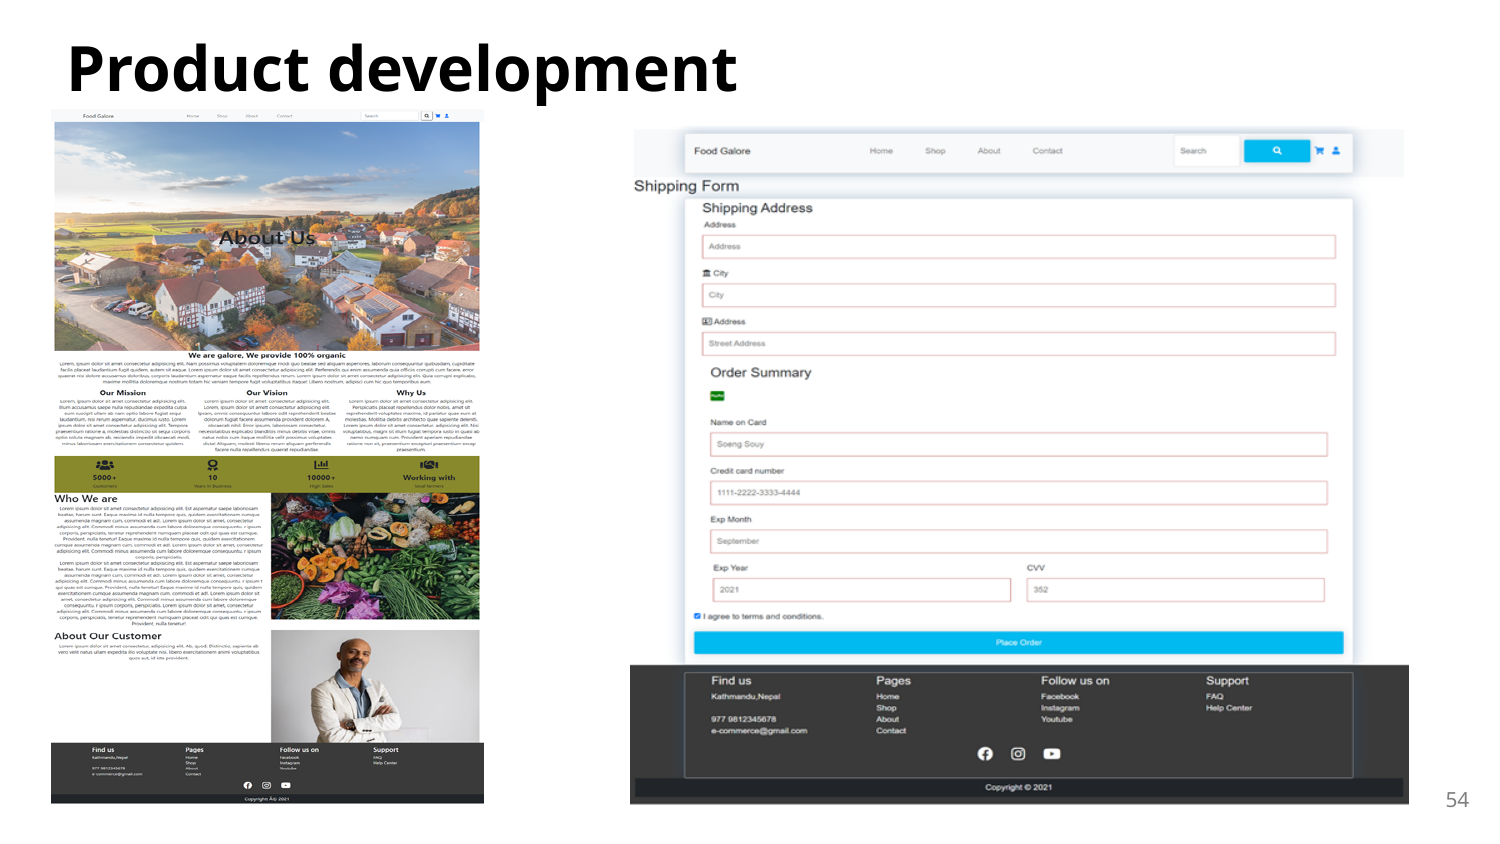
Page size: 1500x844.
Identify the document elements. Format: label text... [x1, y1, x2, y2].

picture [50, 109, 485, 808]
title Product development [51, 13, 1449, 145]
slide_number ‹#› [1394, 769, 1484, 834]
picture [630, 125, 1409, 808]
